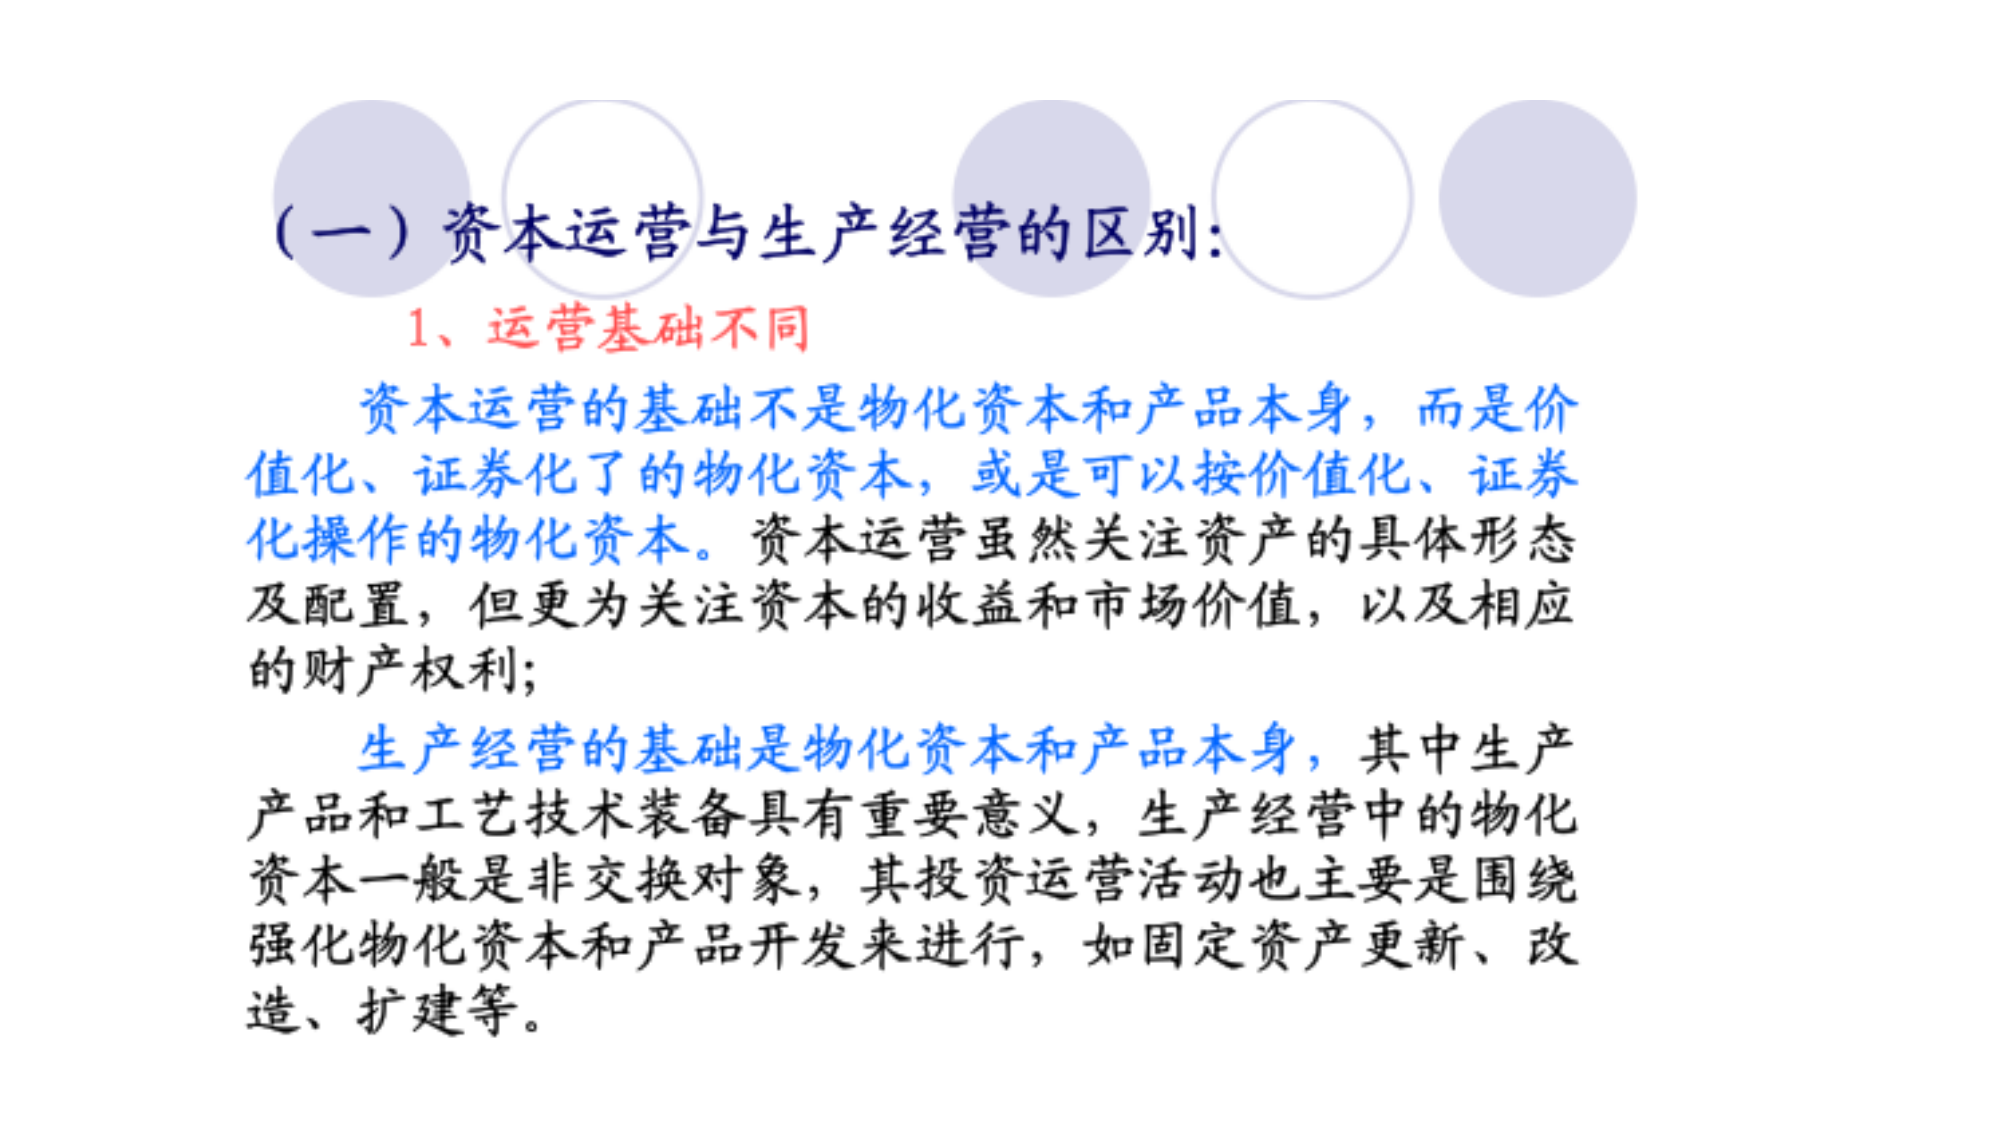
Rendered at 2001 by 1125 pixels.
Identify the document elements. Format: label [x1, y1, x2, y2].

picture [232, 100, 1646, 1062]
